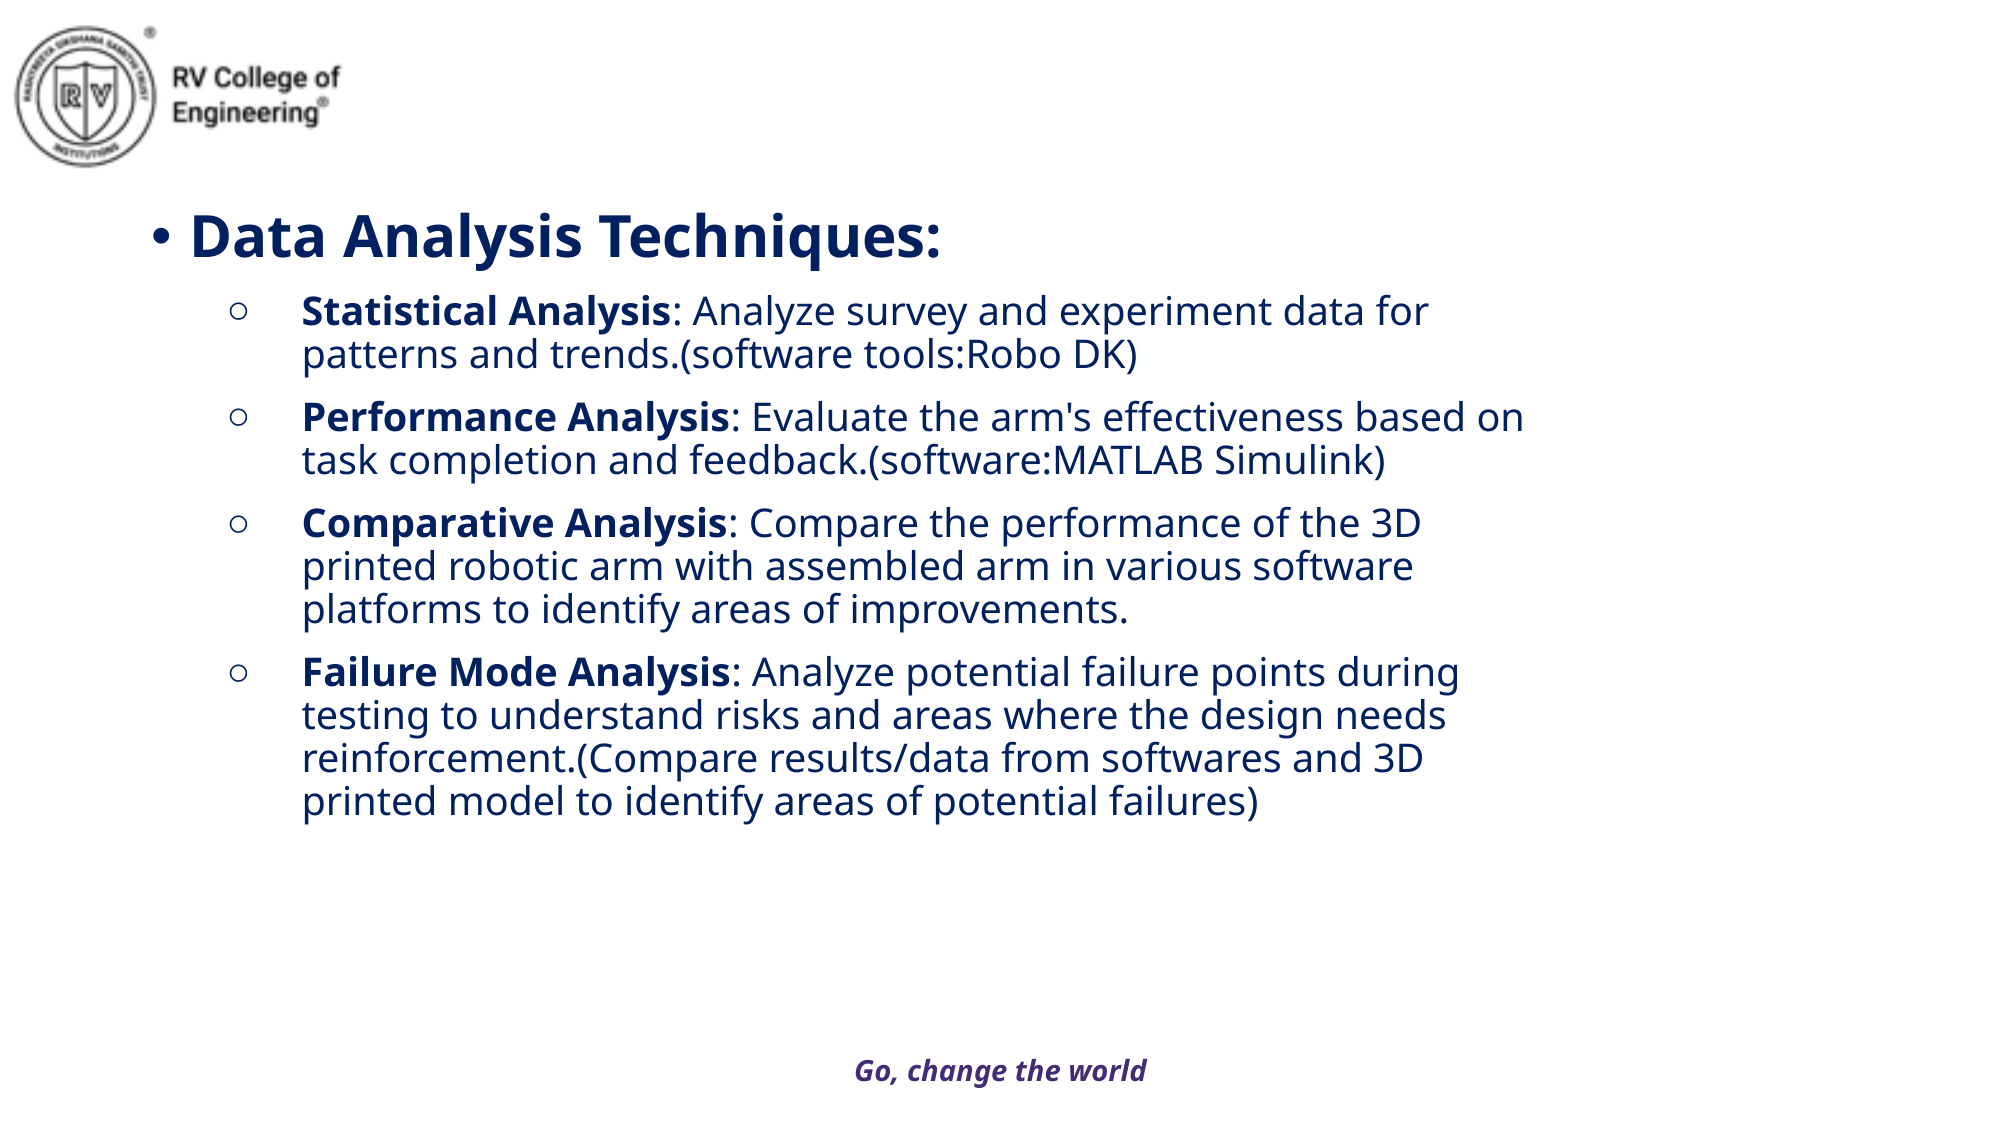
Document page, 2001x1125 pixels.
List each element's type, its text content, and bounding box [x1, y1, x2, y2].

text_box Data Analysis Techniques: Statistical Analysis: Analyze survey and experiment data for patterns and trends.(software tools:Robo DK) Performance Analysis: Evaluate the arm's effectiveness based on task completion and feedback.(software:MATLAB Simulink) Comparative Analysis: Compare the performance of the 3D printed robotic arm with assembled arm in various software platforms to identify areas of improvements. Failure Mode Analysis: Analyze potential failure points during testing to understand risks and areas where the design needs reinforcement.(Compare results/data from softwares and 3D printed model to identify areas of potential failures) [136, 192, 1578, 986]
picture [0, 12, 363, 176]
